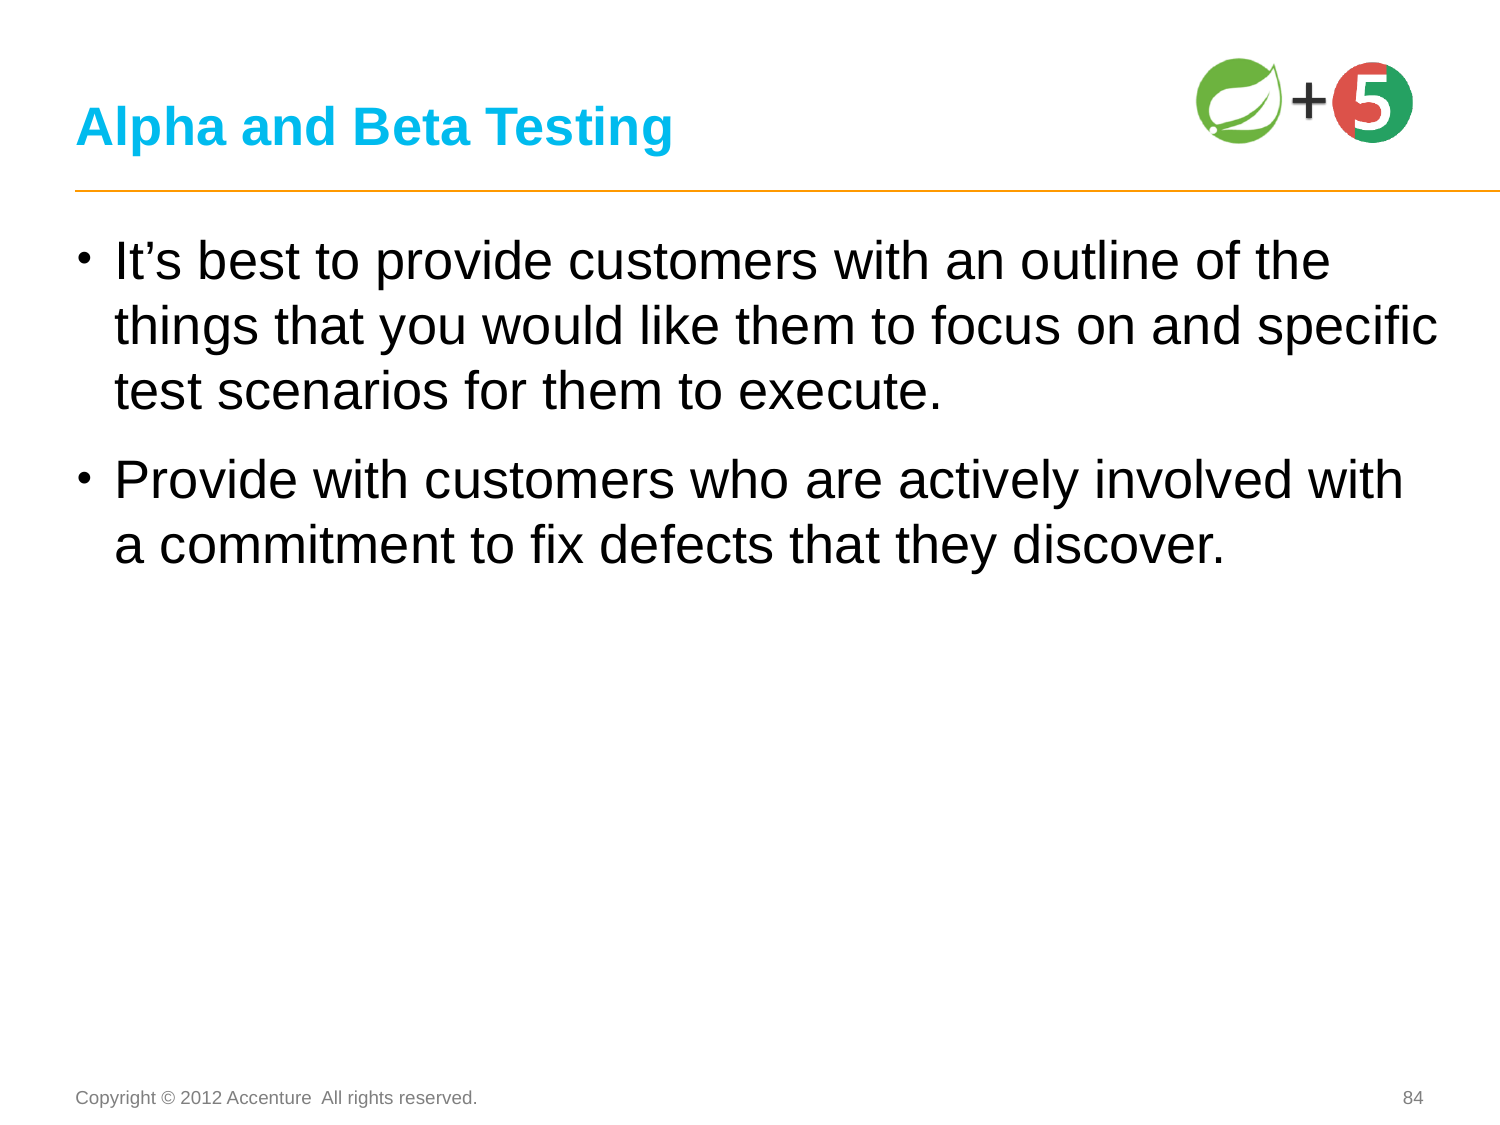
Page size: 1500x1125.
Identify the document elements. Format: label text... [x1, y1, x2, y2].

title Alpha and Beta Testing [75, 27, 1422, 157]
list It’s best to provide customers with an outline of the things that you would like them to focus on and specific test scenarios for them to execute. Provide with customers who are actively involved with a commitment to fix defects that they discover. [76, 224, 1450, 900]
